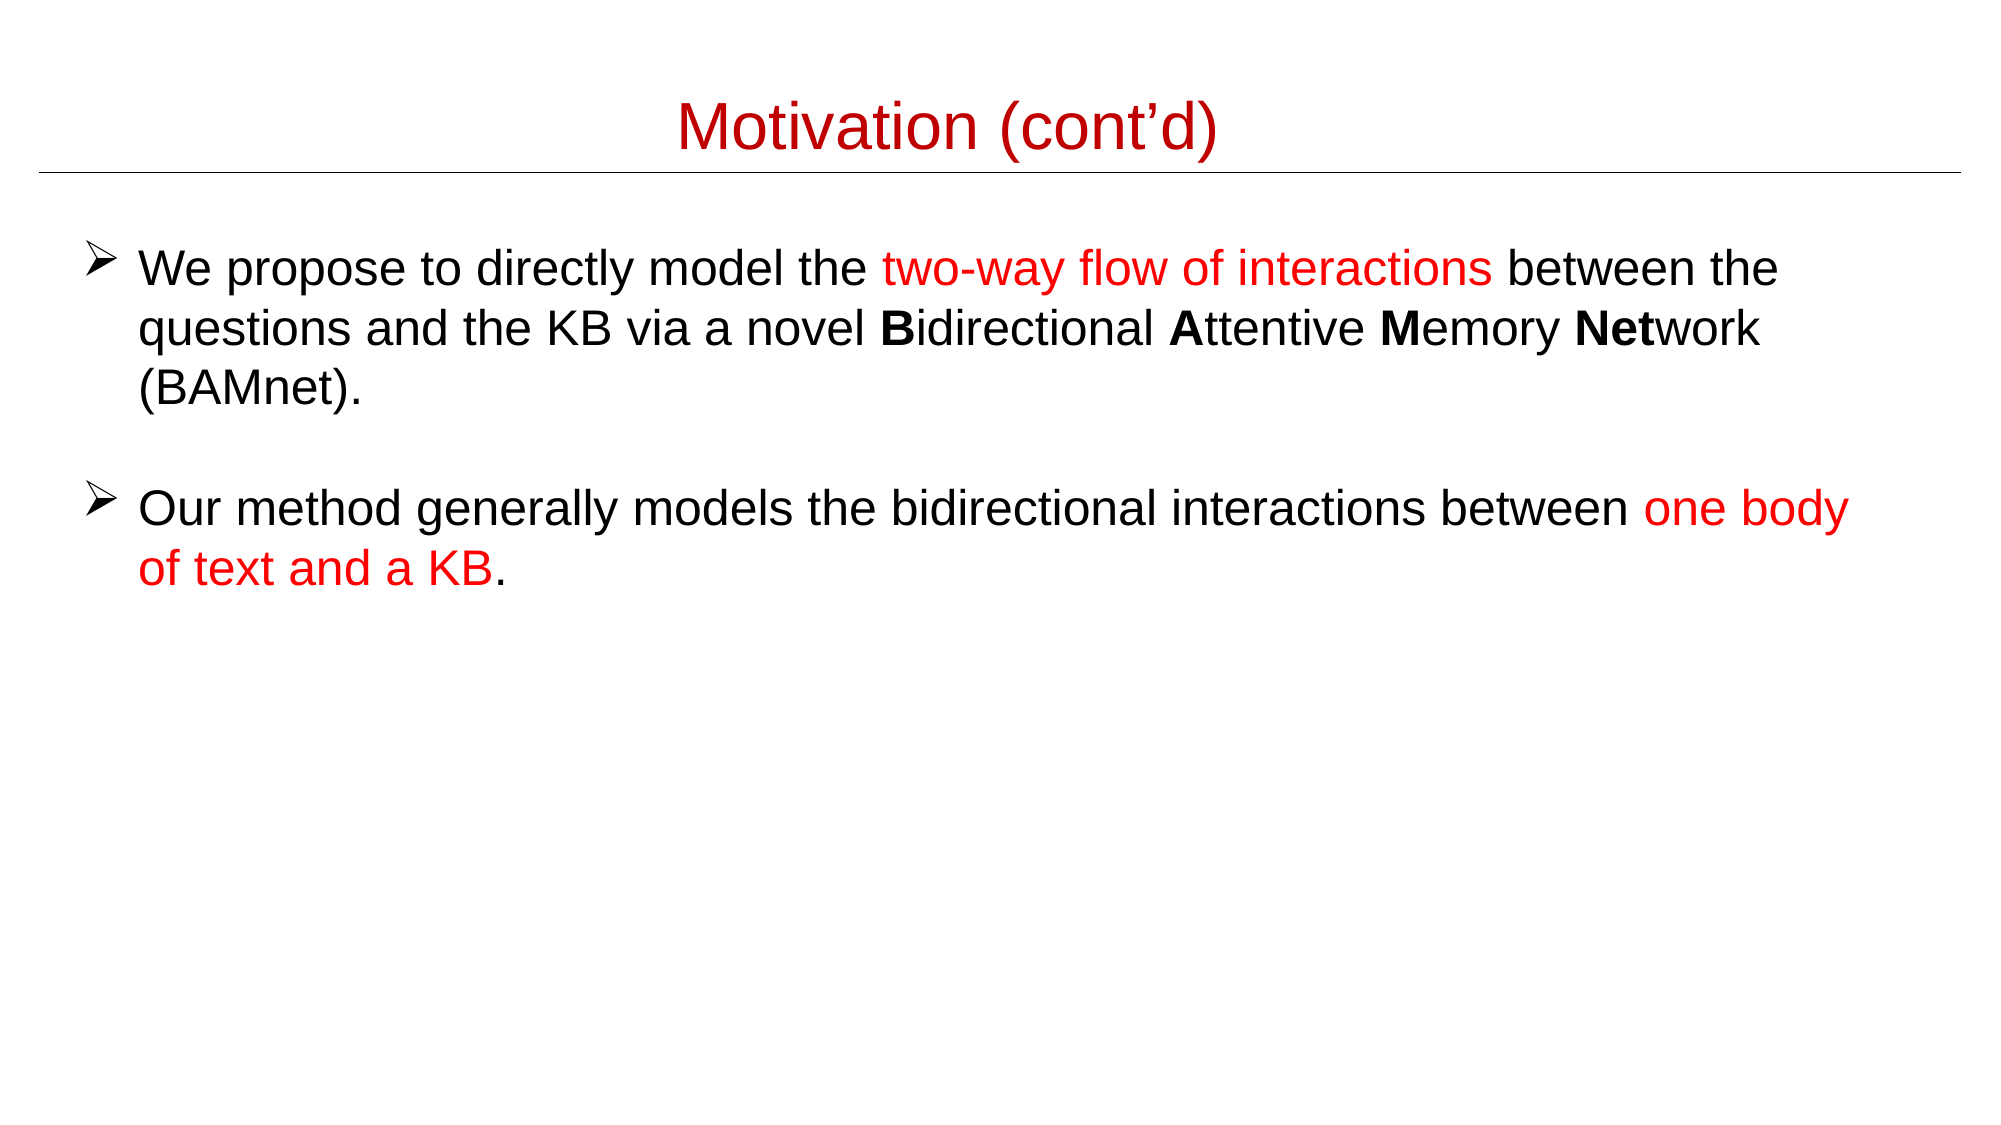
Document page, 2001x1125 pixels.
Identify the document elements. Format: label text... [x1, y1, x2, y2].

text_box We propose to directly model the two-way flow of interactions between the questions and the KB via a novel Bidirectional Attentive Memory Network (BAMnet). Our method generally models the bidirectional interactions between one body of text and a KB. [67, 227, 1916, 603]
text_box Motivation (cont’d) [148, 74, 1749, 171]
text_box [73, 214, 1922, 644]
